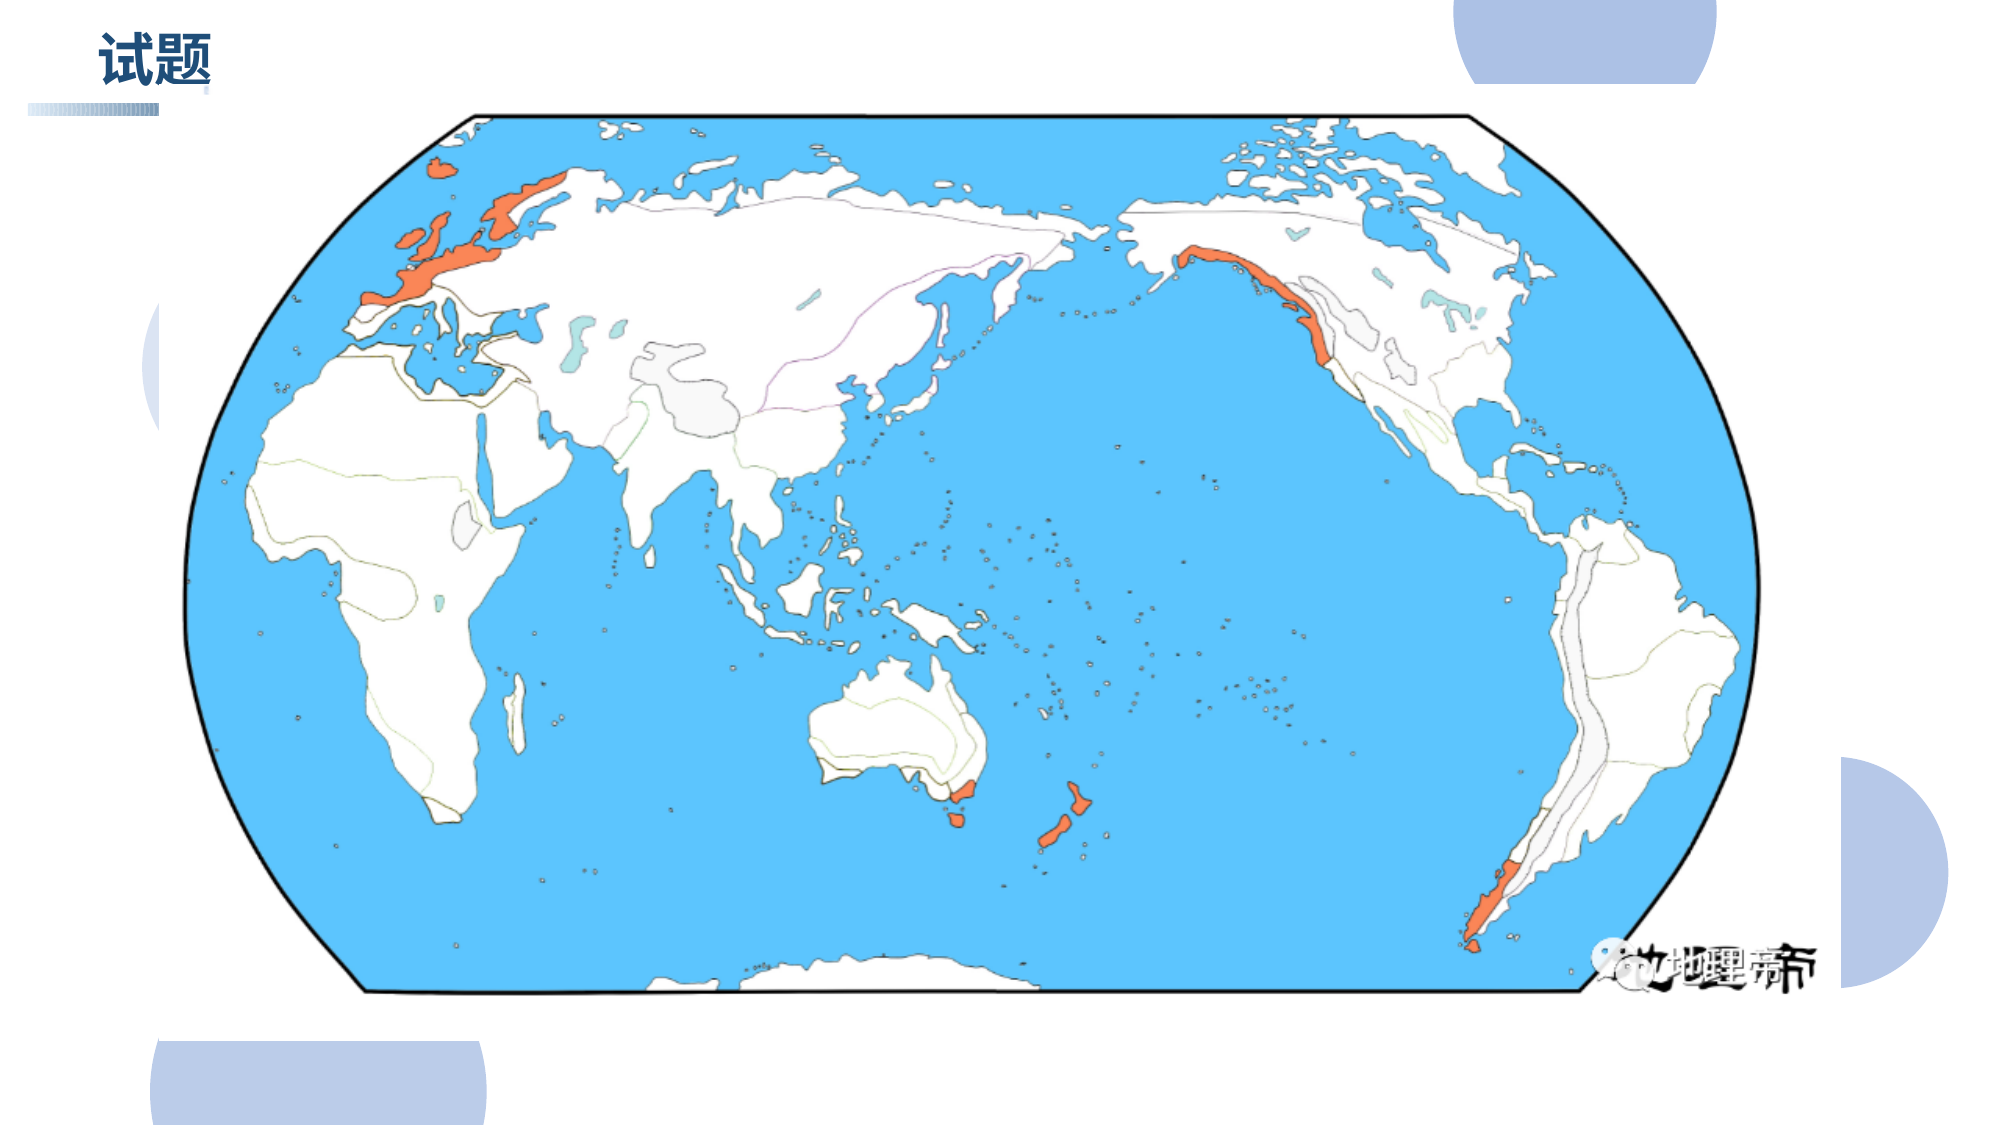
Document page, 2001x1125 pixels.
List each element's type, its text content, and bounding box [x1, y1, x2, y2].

text_box [141, 300, 159, 434]
text_box [1841, 755, 1950, 990]
text_box 试题 [81, 15, 295, 101]
text_box [27, 102, 159, 117]
text_box [148, 1034, 488, 1125]
text_box [1452, 0, 1718, 84]
picture [159, 84, 1841, 1041]
